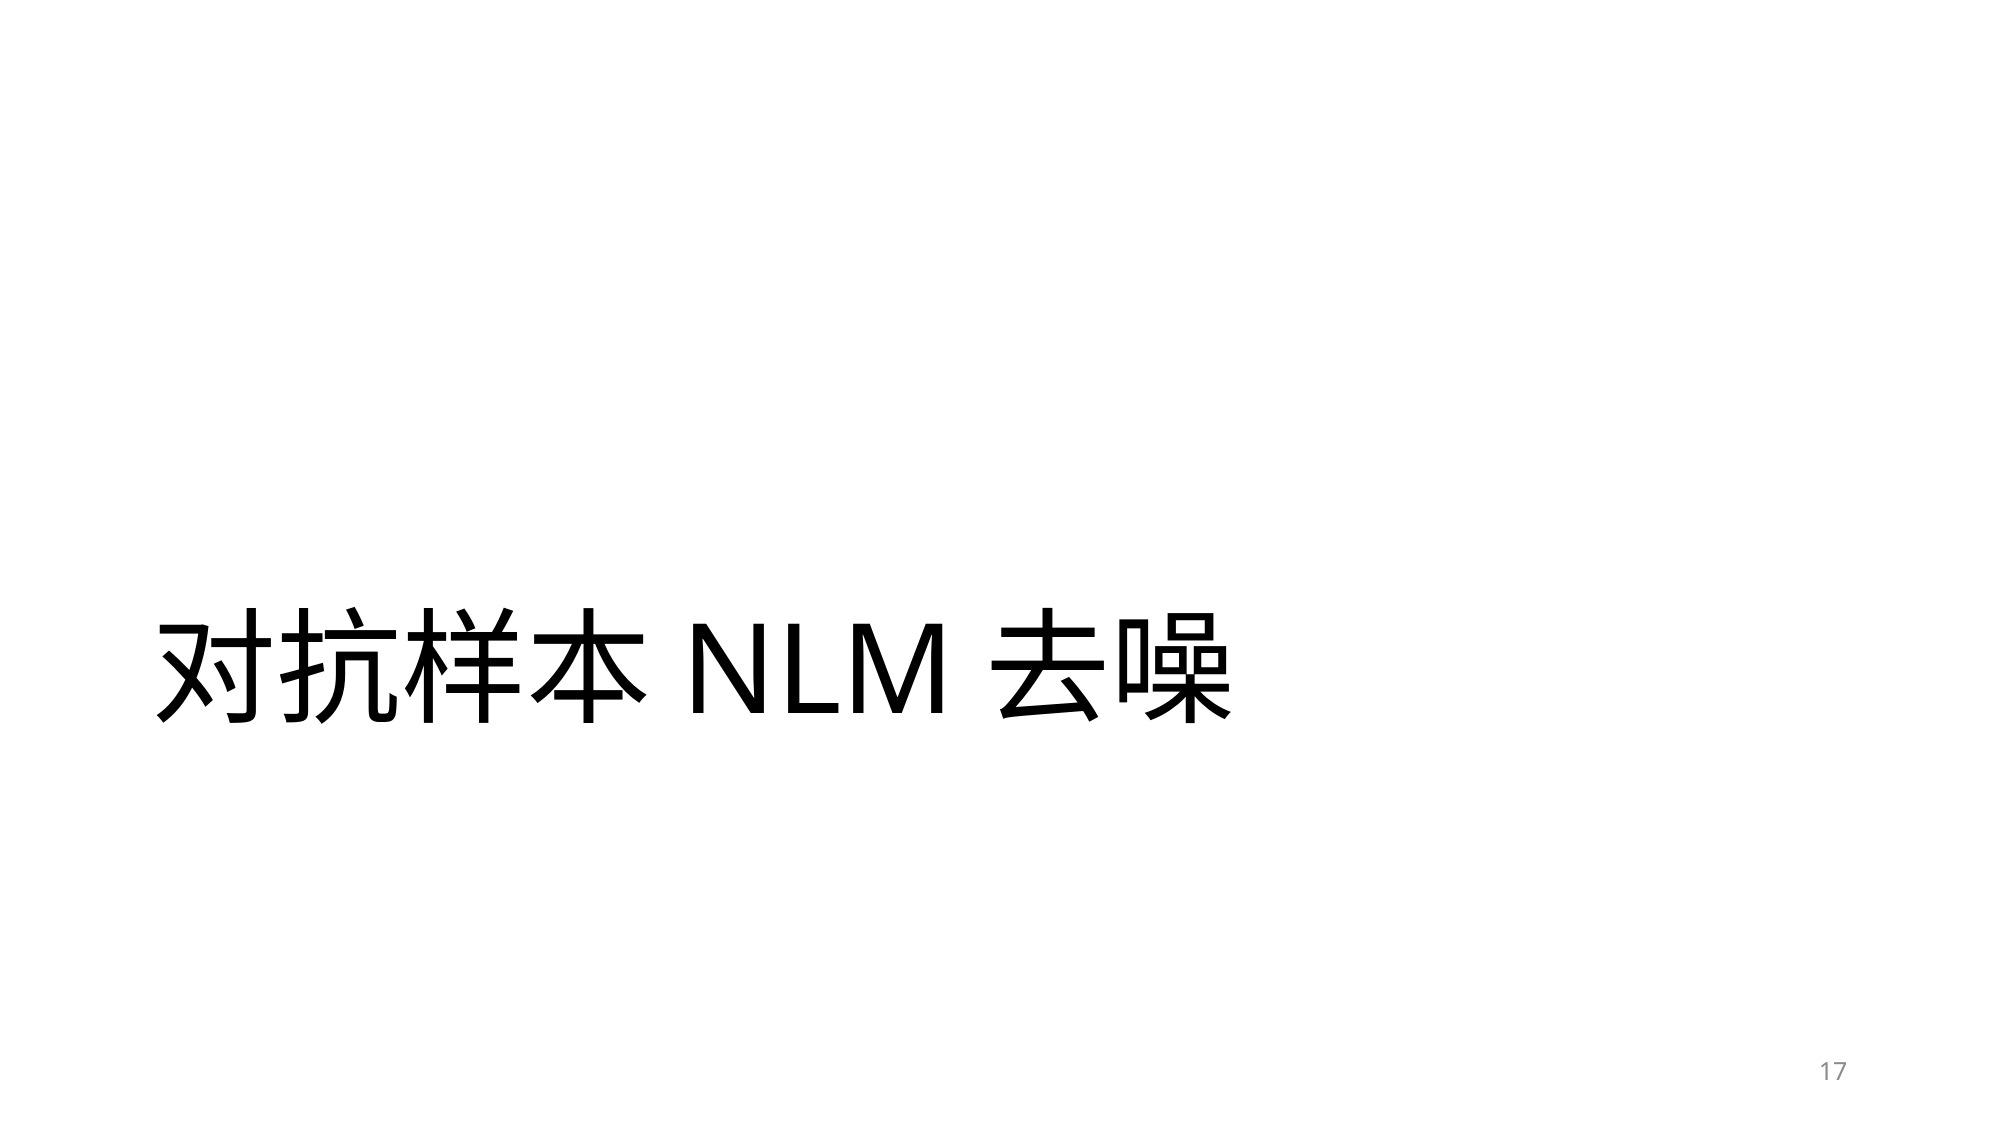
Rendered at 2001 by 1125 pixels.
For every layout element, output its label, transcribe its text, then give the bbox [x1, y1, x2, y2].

title 对抗样本NLM去噪 [136, 280, 1862, 749]
slide_number 17 [1412, 1042, 1863, 1103]
